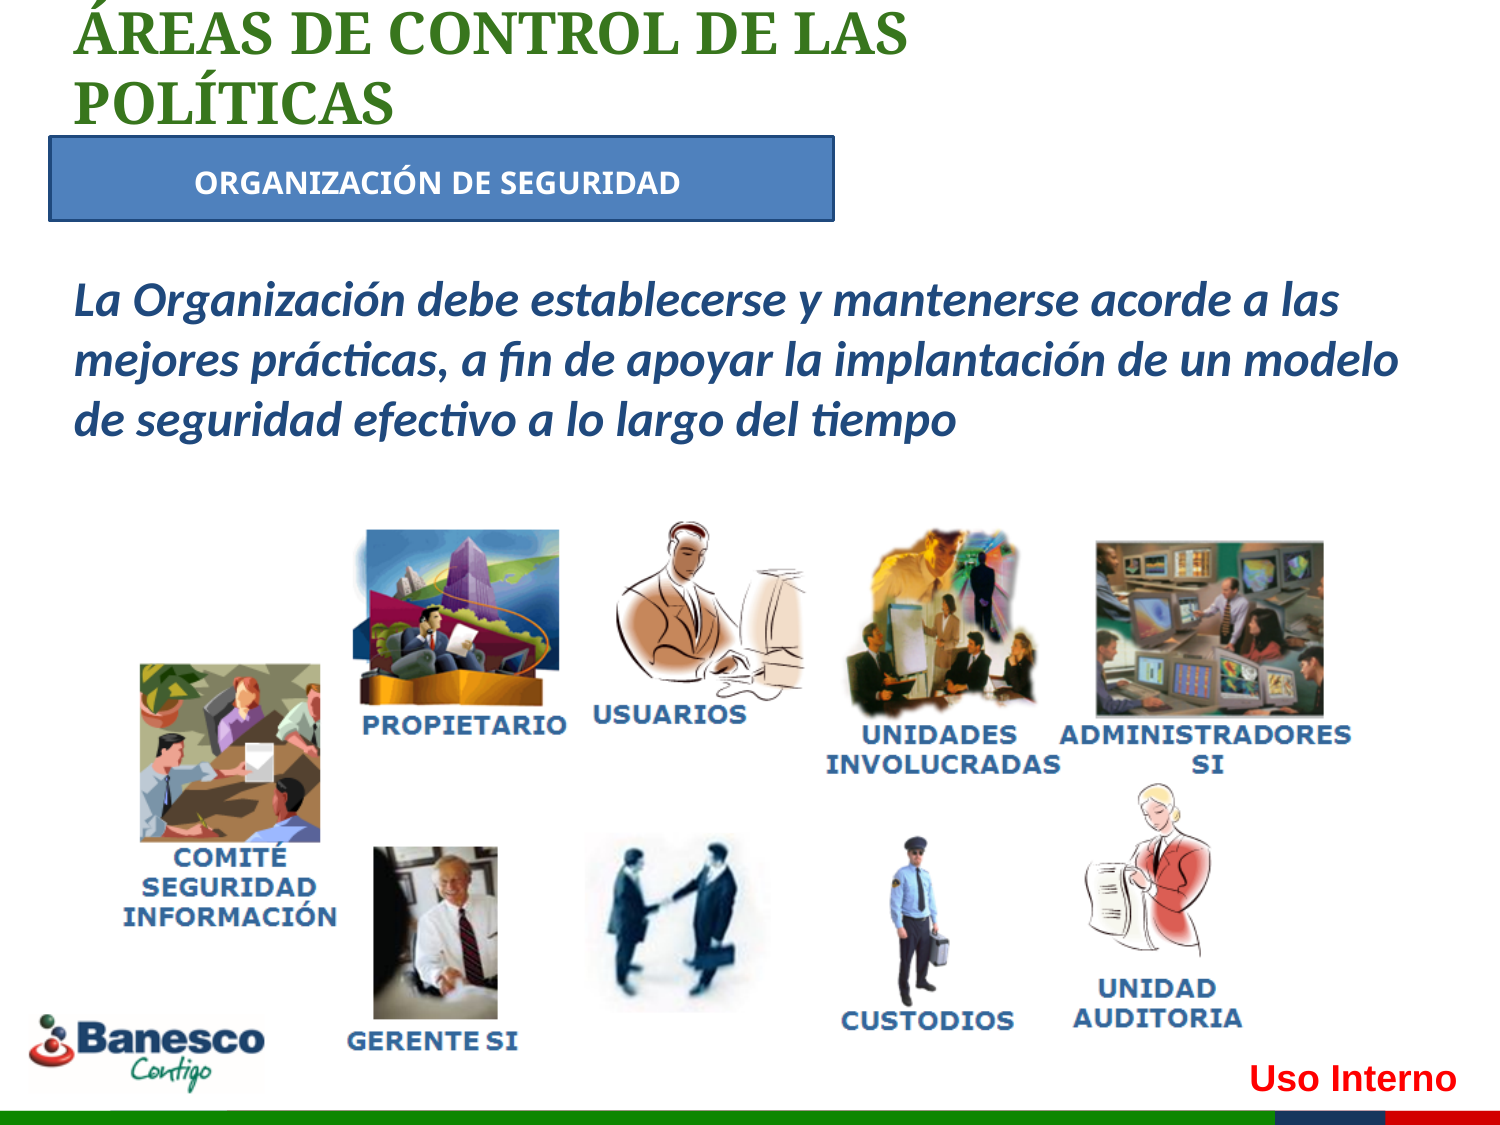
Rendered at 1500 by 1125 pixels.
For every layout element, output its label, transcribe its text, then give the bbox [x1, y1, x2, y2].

picture [9, 519, 1374, 1103]
text_box La Organización debe establecerse y mantenerse acorde a las mejores prácticas, a fin de apoyar la implantación de un modelo de seguridad efectivo a lo largo del tiempo [58, 258, 1465, 456]
text_box ORGANIZACIÓN DE SEGURIDAD [50, 136, 834, 221]
title Áreas de Control de las Políticas [58, 23, 1178, 109]
text_box Uso Interno [1205, 1024, 1473, 1125]
